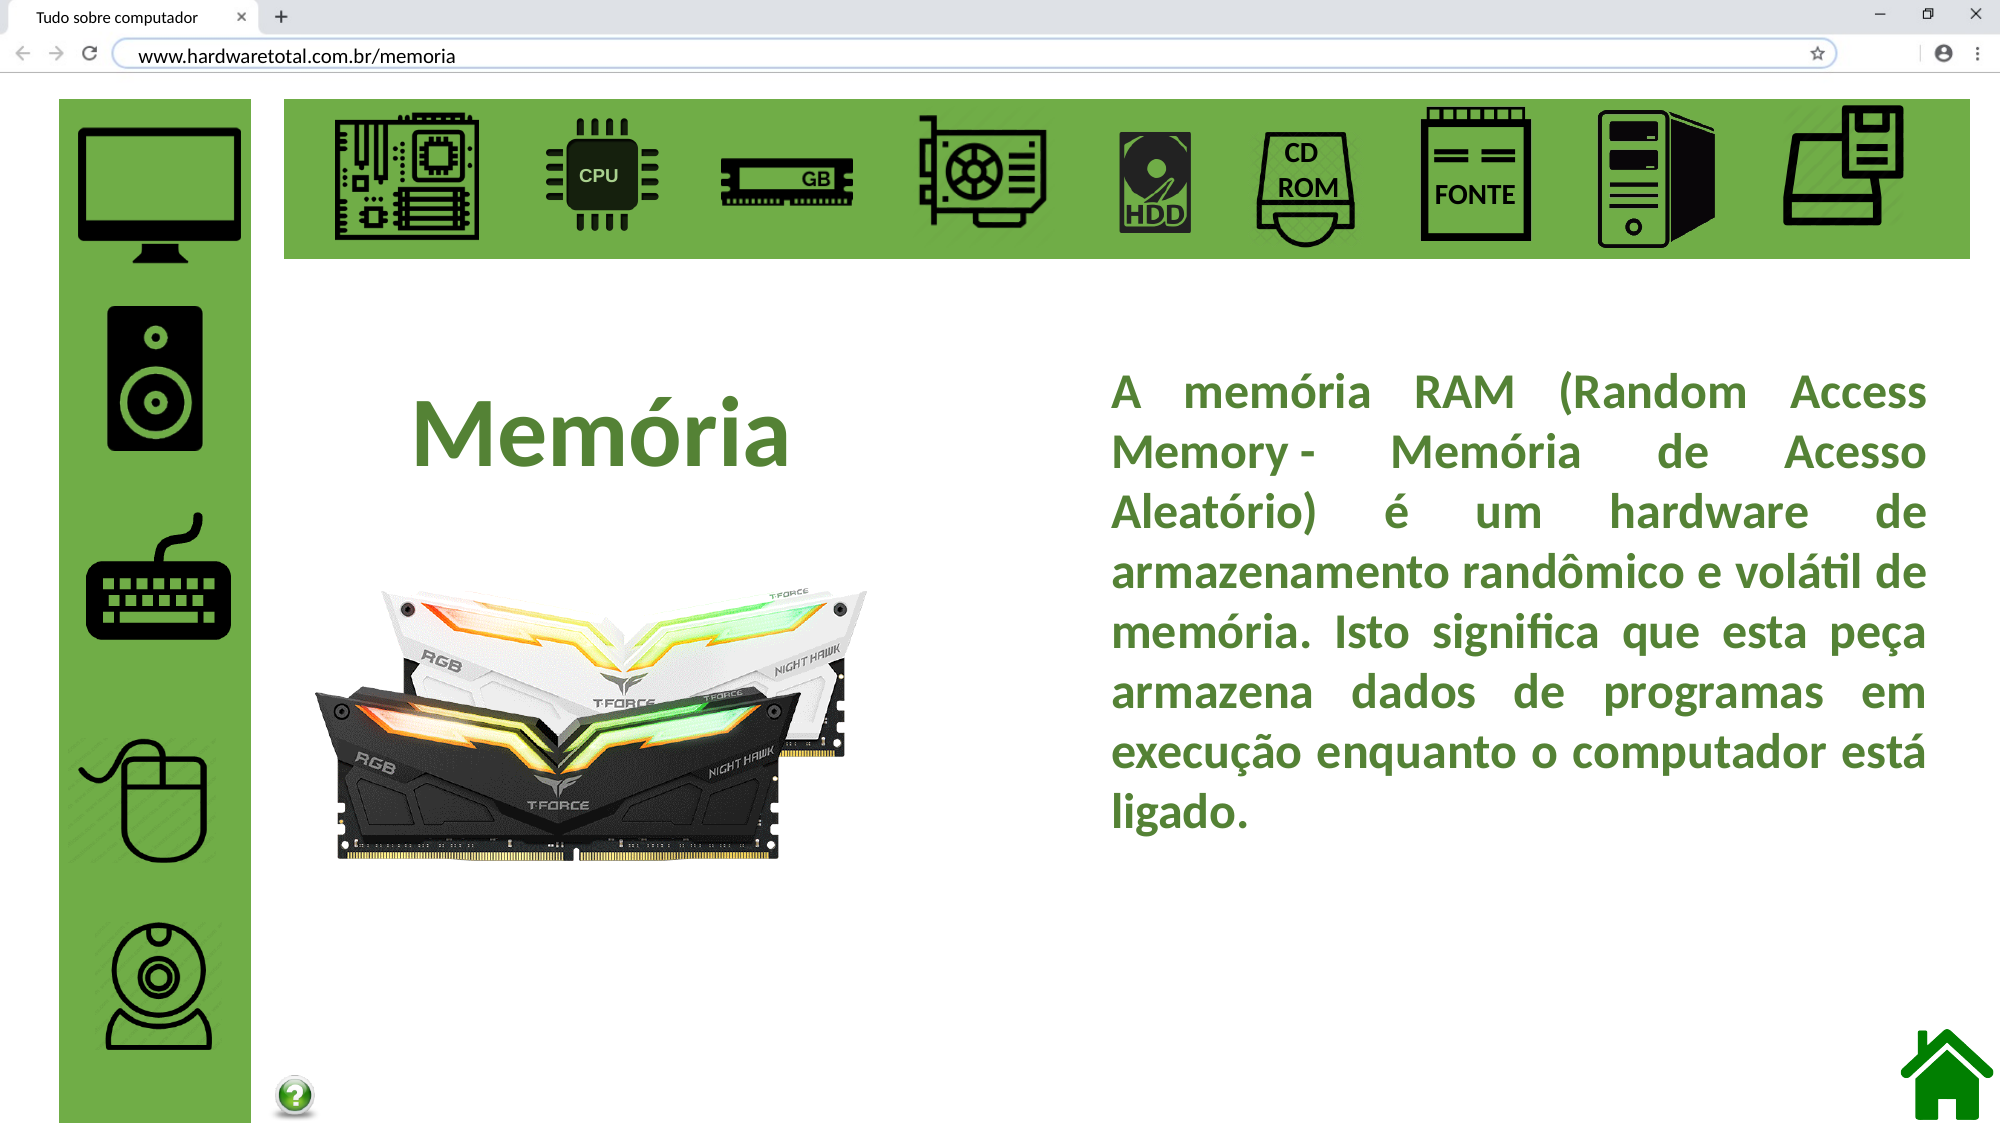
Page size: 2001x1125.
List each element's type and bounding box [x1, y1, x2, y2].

text_box [1246, 125, 1364, 249]
picture [0, 0, 2000, 1125]
text_box [535, 108, 668, 241]
text_box [1404, 101, 1548, 246]
